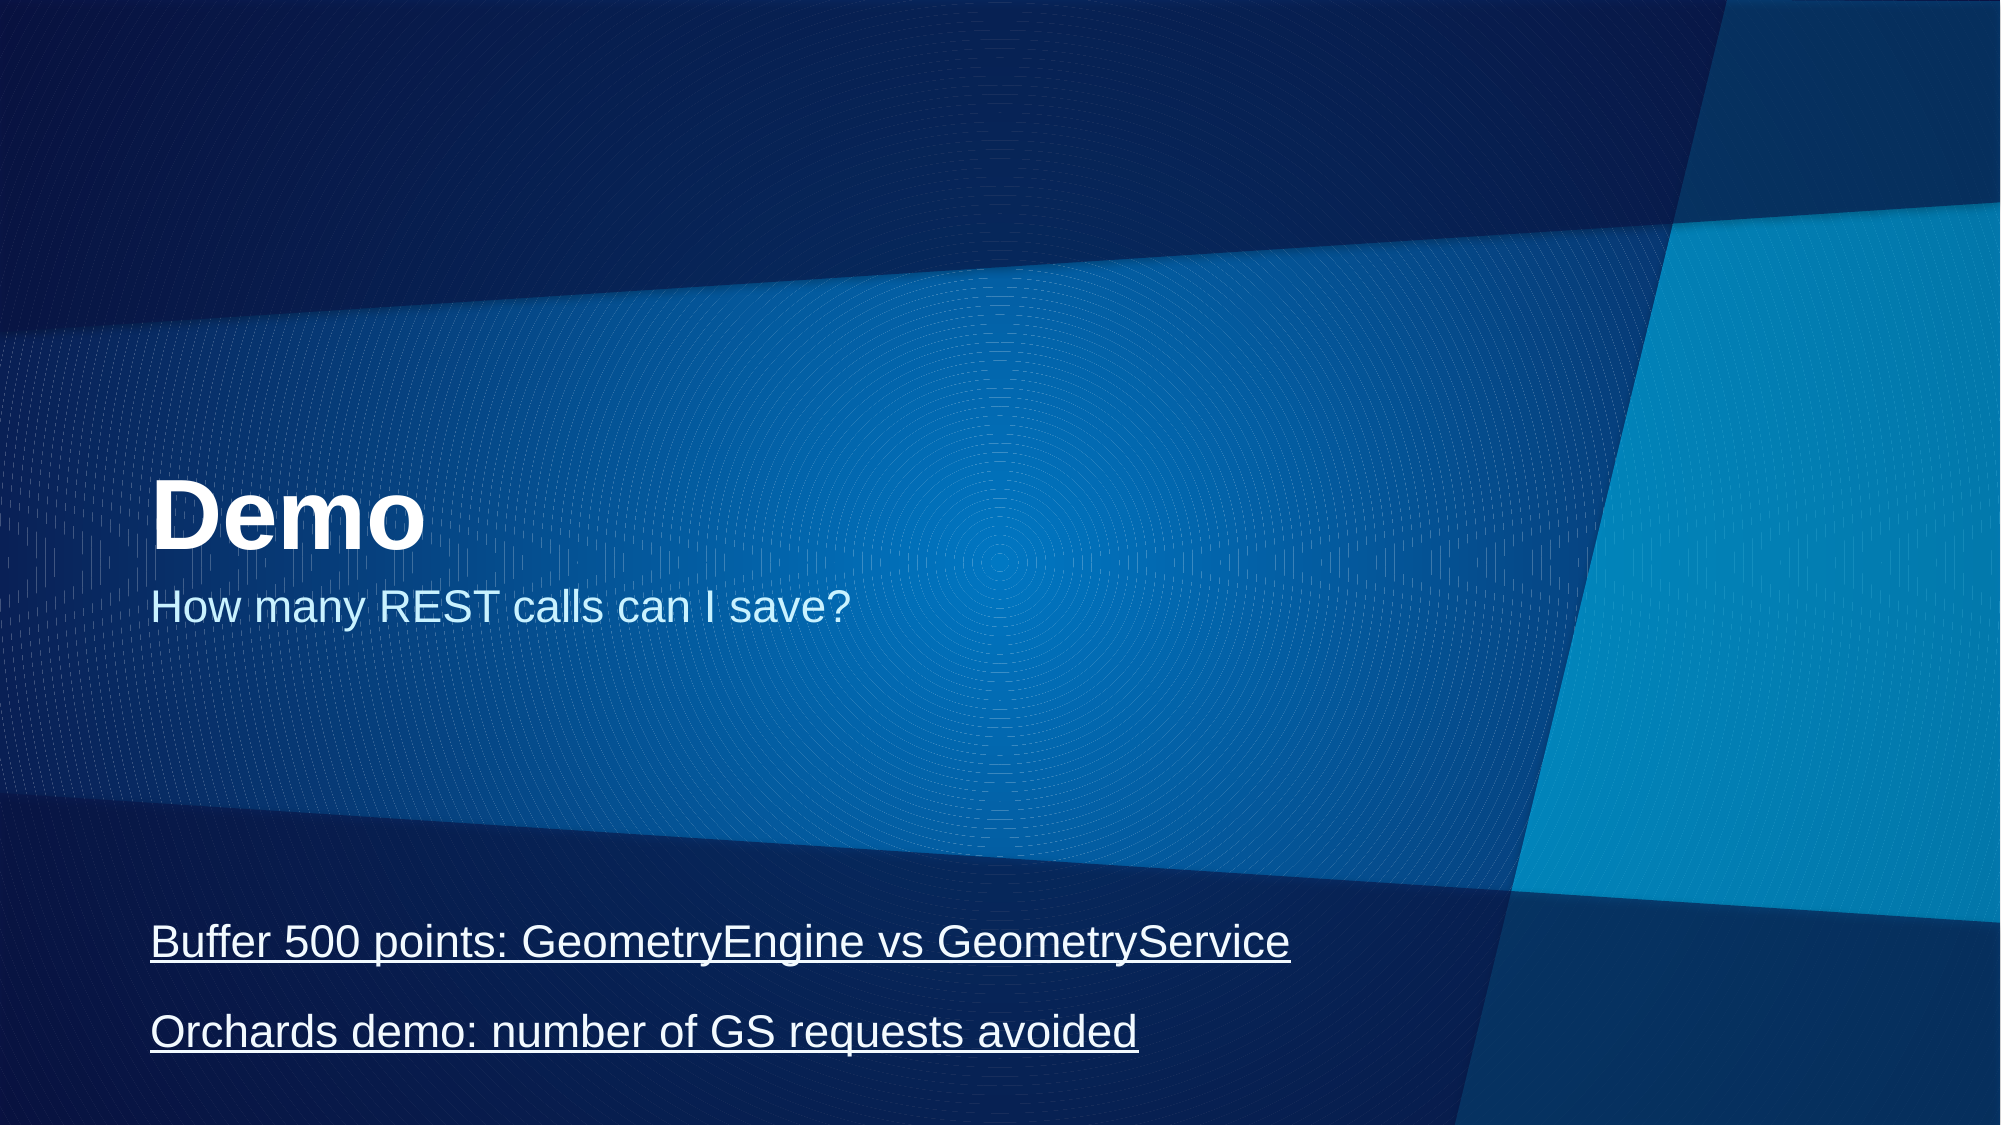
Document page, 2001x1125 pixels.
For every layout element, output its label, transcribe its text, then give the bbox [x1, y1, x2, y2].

list How many REST calls can I save? [150, 576, 1499, 632]
title Demo [150, 448, 1575, 570]
text_box Buffer 500 points: GeometryEngine vs GeometryService [150, 911, 1499, 967]
text_box Orchards demo: number of GS requests avoided [150, 1002, 1499, 1058]
